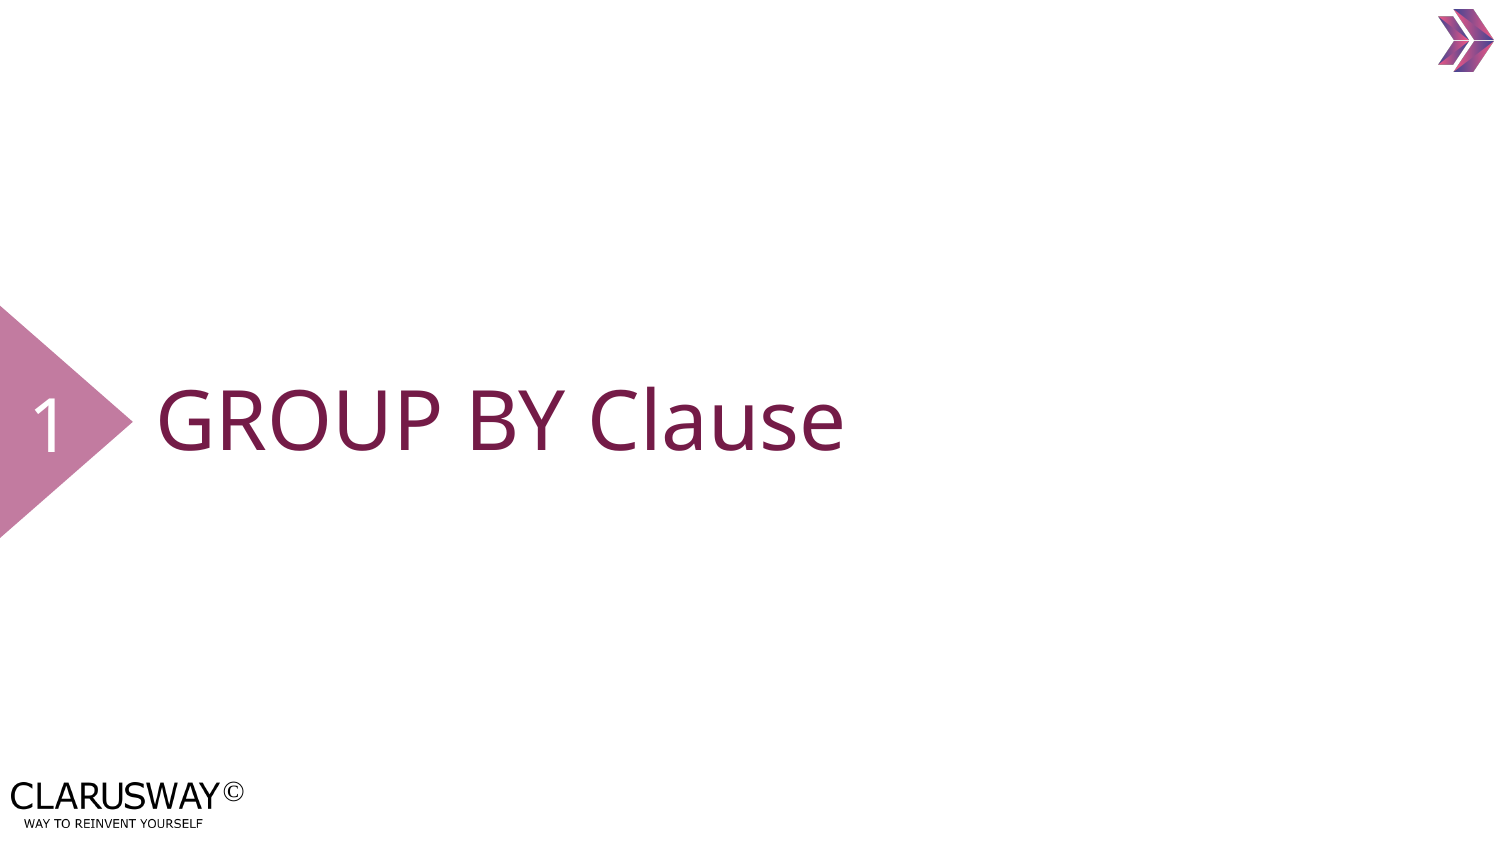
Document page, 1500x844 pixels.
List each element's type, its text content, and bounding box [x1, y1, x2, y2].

title GROUP BY Clause [155, 331, 1500, 467]
picture [1438, 9, 1494, 72]
text_box 1 [0, 306, 100, 540]
picture [11, 782, 220, 828]
